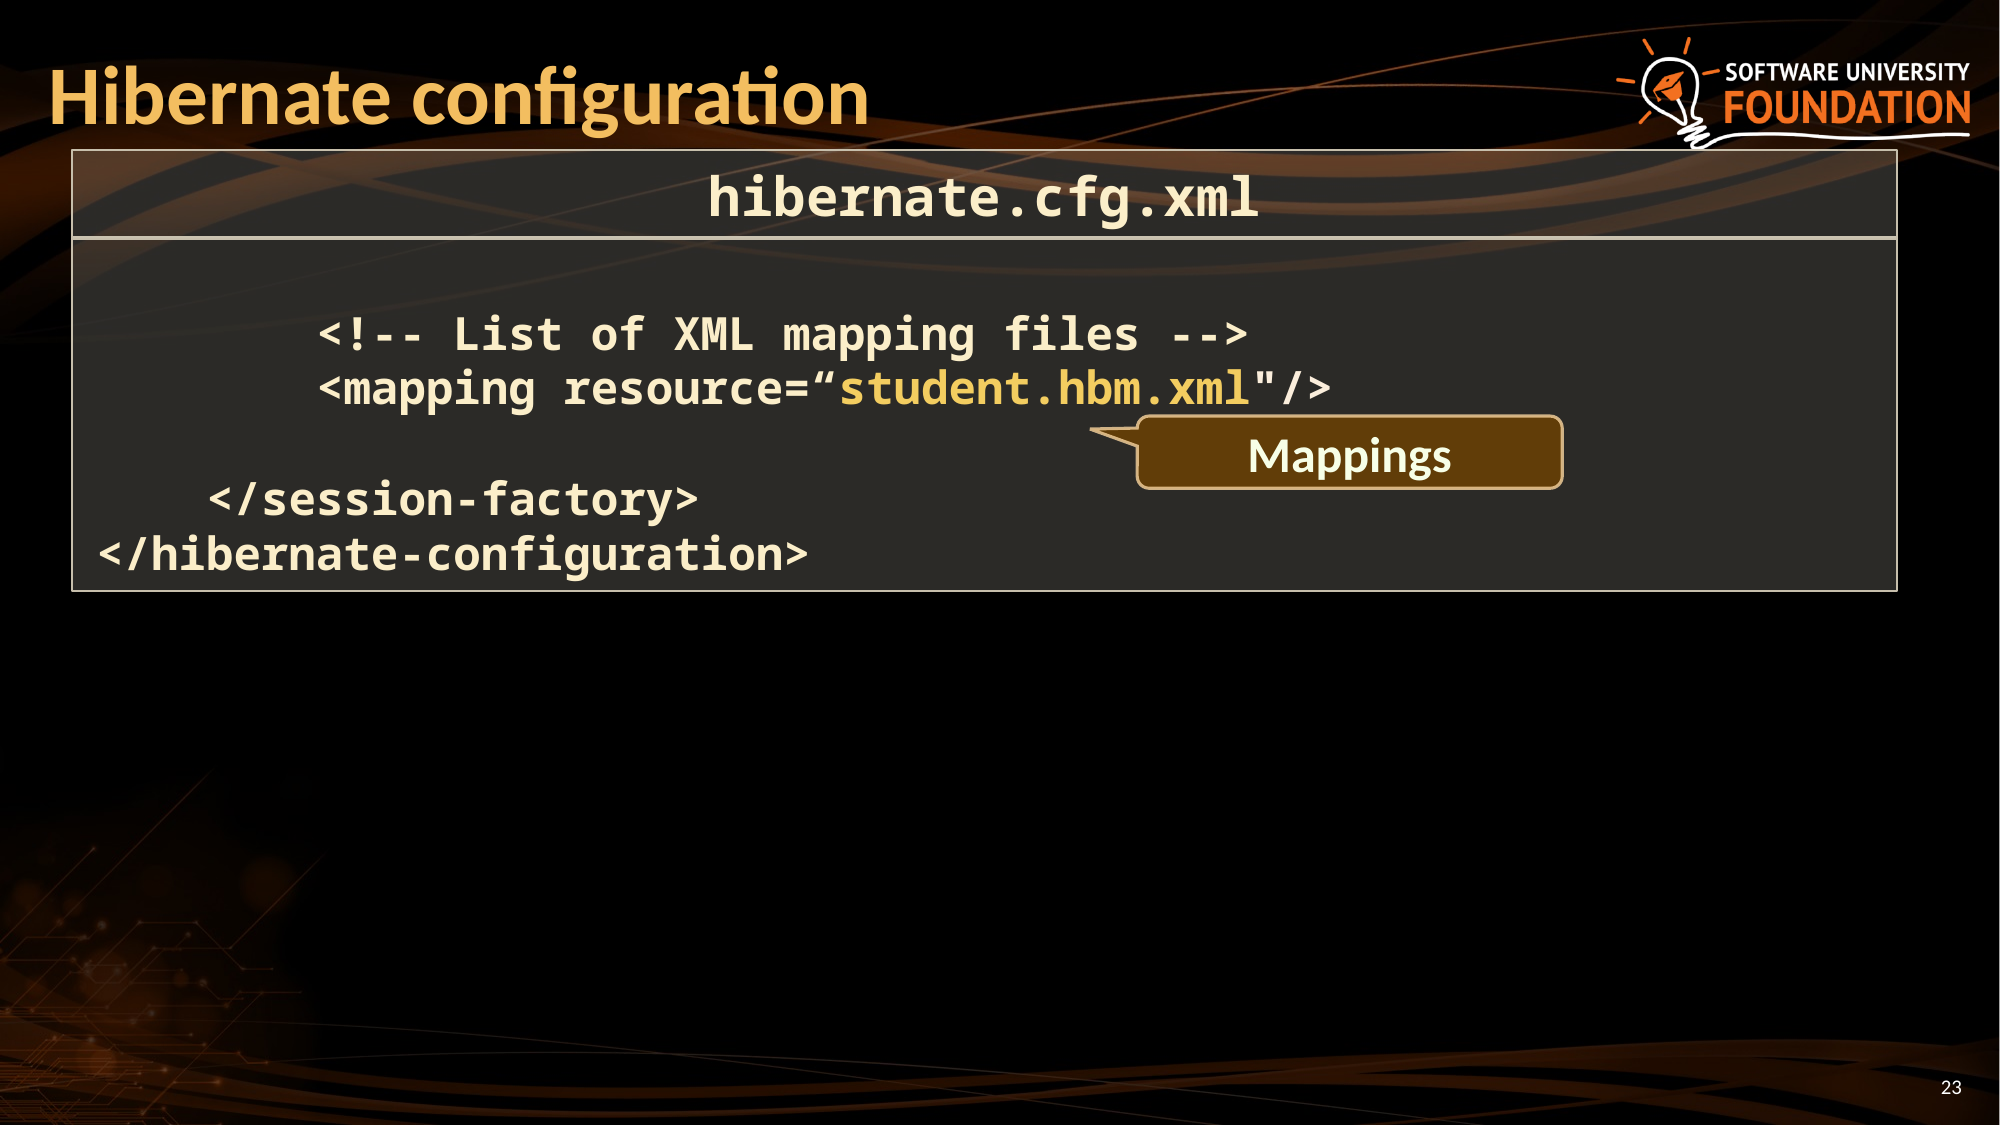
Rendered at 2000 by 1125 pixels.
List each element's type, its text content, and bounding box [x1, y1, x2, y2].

text_box <!-- List of XML mapping files --> <mapping resource=“student.hbm.xml"/> </session-factory> </hibernate-configuration> [72, 239, 1898, 591]
text_box Mappings [1089, 414, 1564, 490]
picture [0, 0, 2000, 1125]
title Hibernate configuration [30, 6, 1602, 189]
slide_number 23 [1897, 1070, 1968, 1103]
text_box hibernate.cfg.xml [72, 150, 1898, 239]
